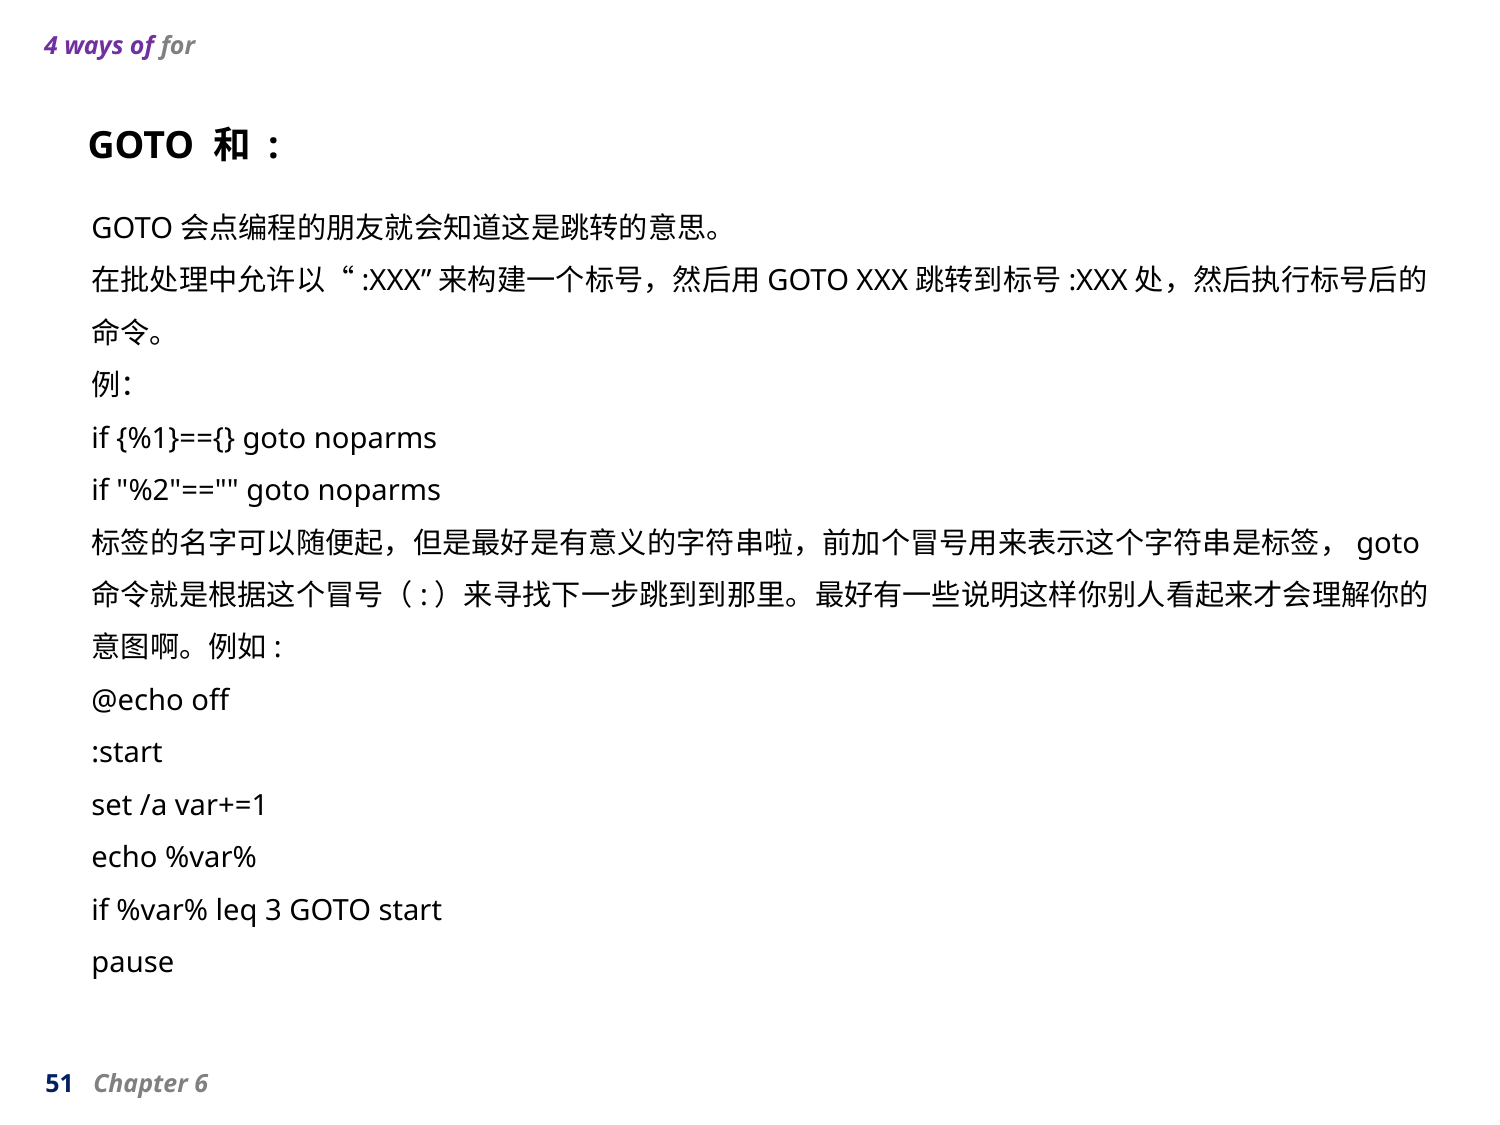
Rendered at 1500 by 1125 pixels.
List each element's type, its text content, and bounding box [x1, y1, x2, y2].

text_box 4 ways of for [29, 21, 384, 67]
text_box GOTO会点编程的朋友就会知道这是跳转的意思。 在批处理中允许以“:XXX”来构建一个标号，然后用GOTO XXX跳转到标号:XXX处，然后执行标号后的命令。 例： if {%1}=={} goto noparms if "%2"=="" goto noparms 标签的名字可以随便起，但是最好是有意义的字符串啦，前加个冒号用来表示这个字符串是标签，goto 命令就是根据这个冒号（:）来寻找下一步跳到到那里。最好有一些说明这样你别人看起来才会理解你的 意图啊。例如: @echo off :start set /a var+=1 echo %var% if %var% leq 3 GOTO start pause [76, 184, 1459, 986]
text_box GOTO 和 : [72, 113, 294, 174]
text_box 51 Chapter 6 [30, 1060, 326, 1106]
